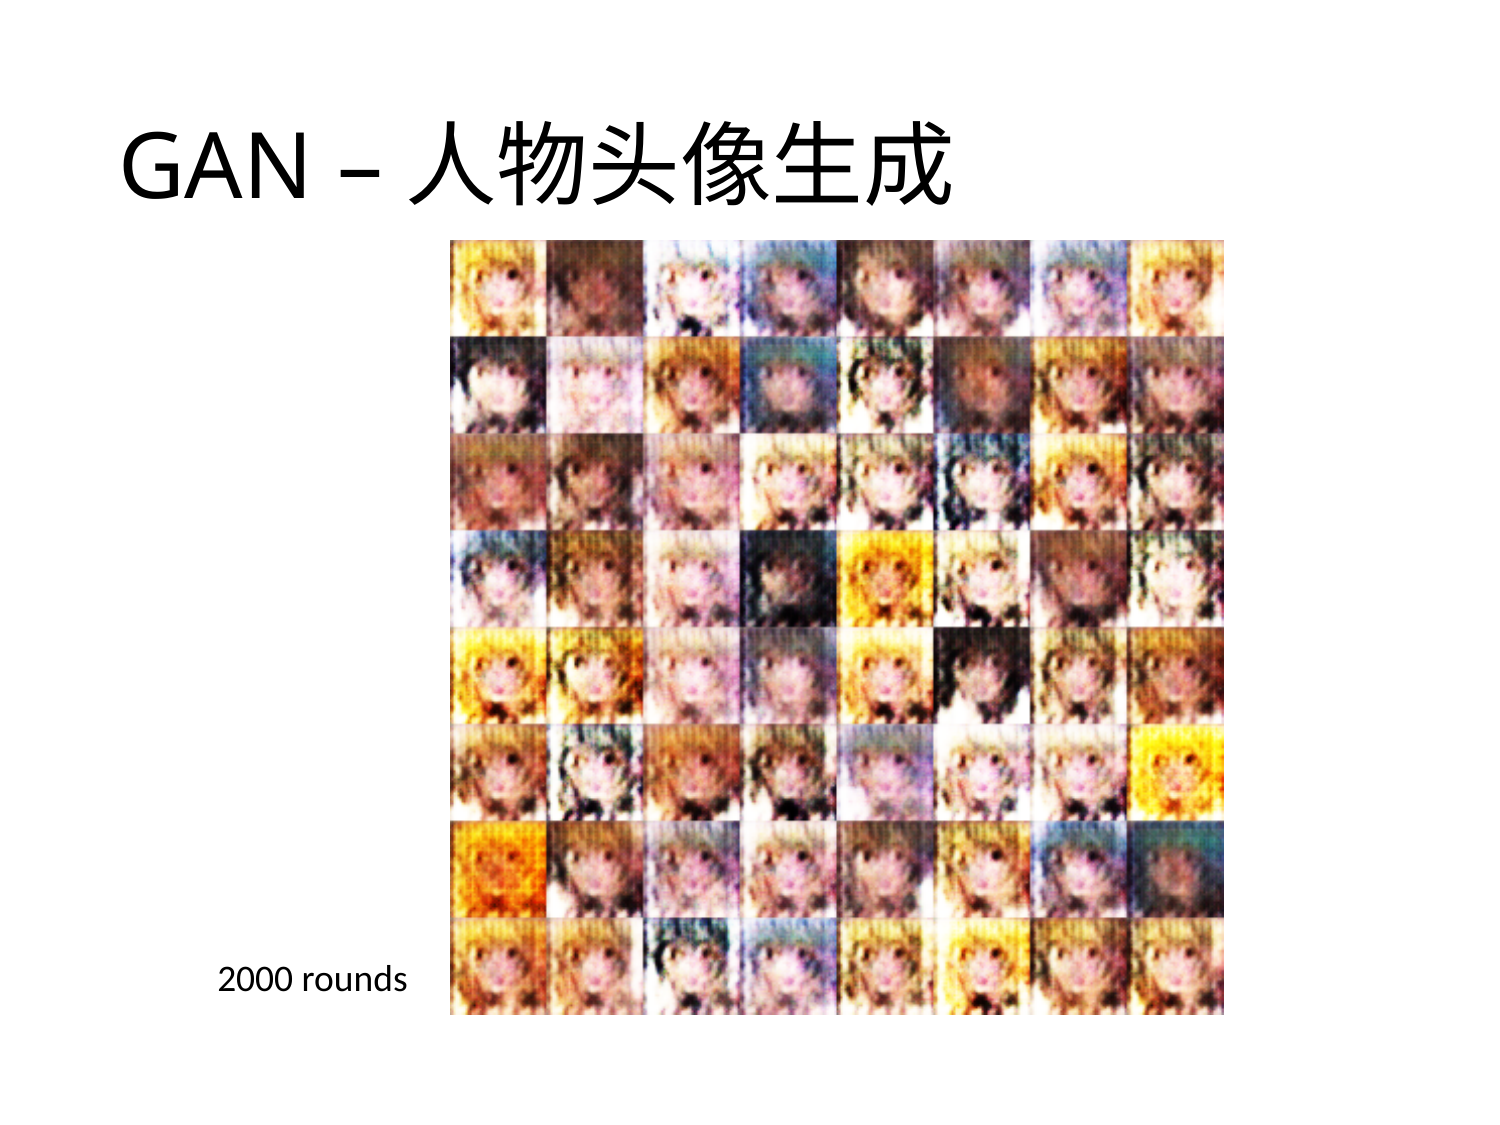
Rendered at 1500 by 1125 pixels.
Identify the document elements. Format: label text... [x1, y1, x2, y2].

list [449, 240, 1224, 1015]
title GAN –人物头像生成 [103, 59, 1397, 278]
text_box 2000 rounds [175, 946, 449, 1007]
